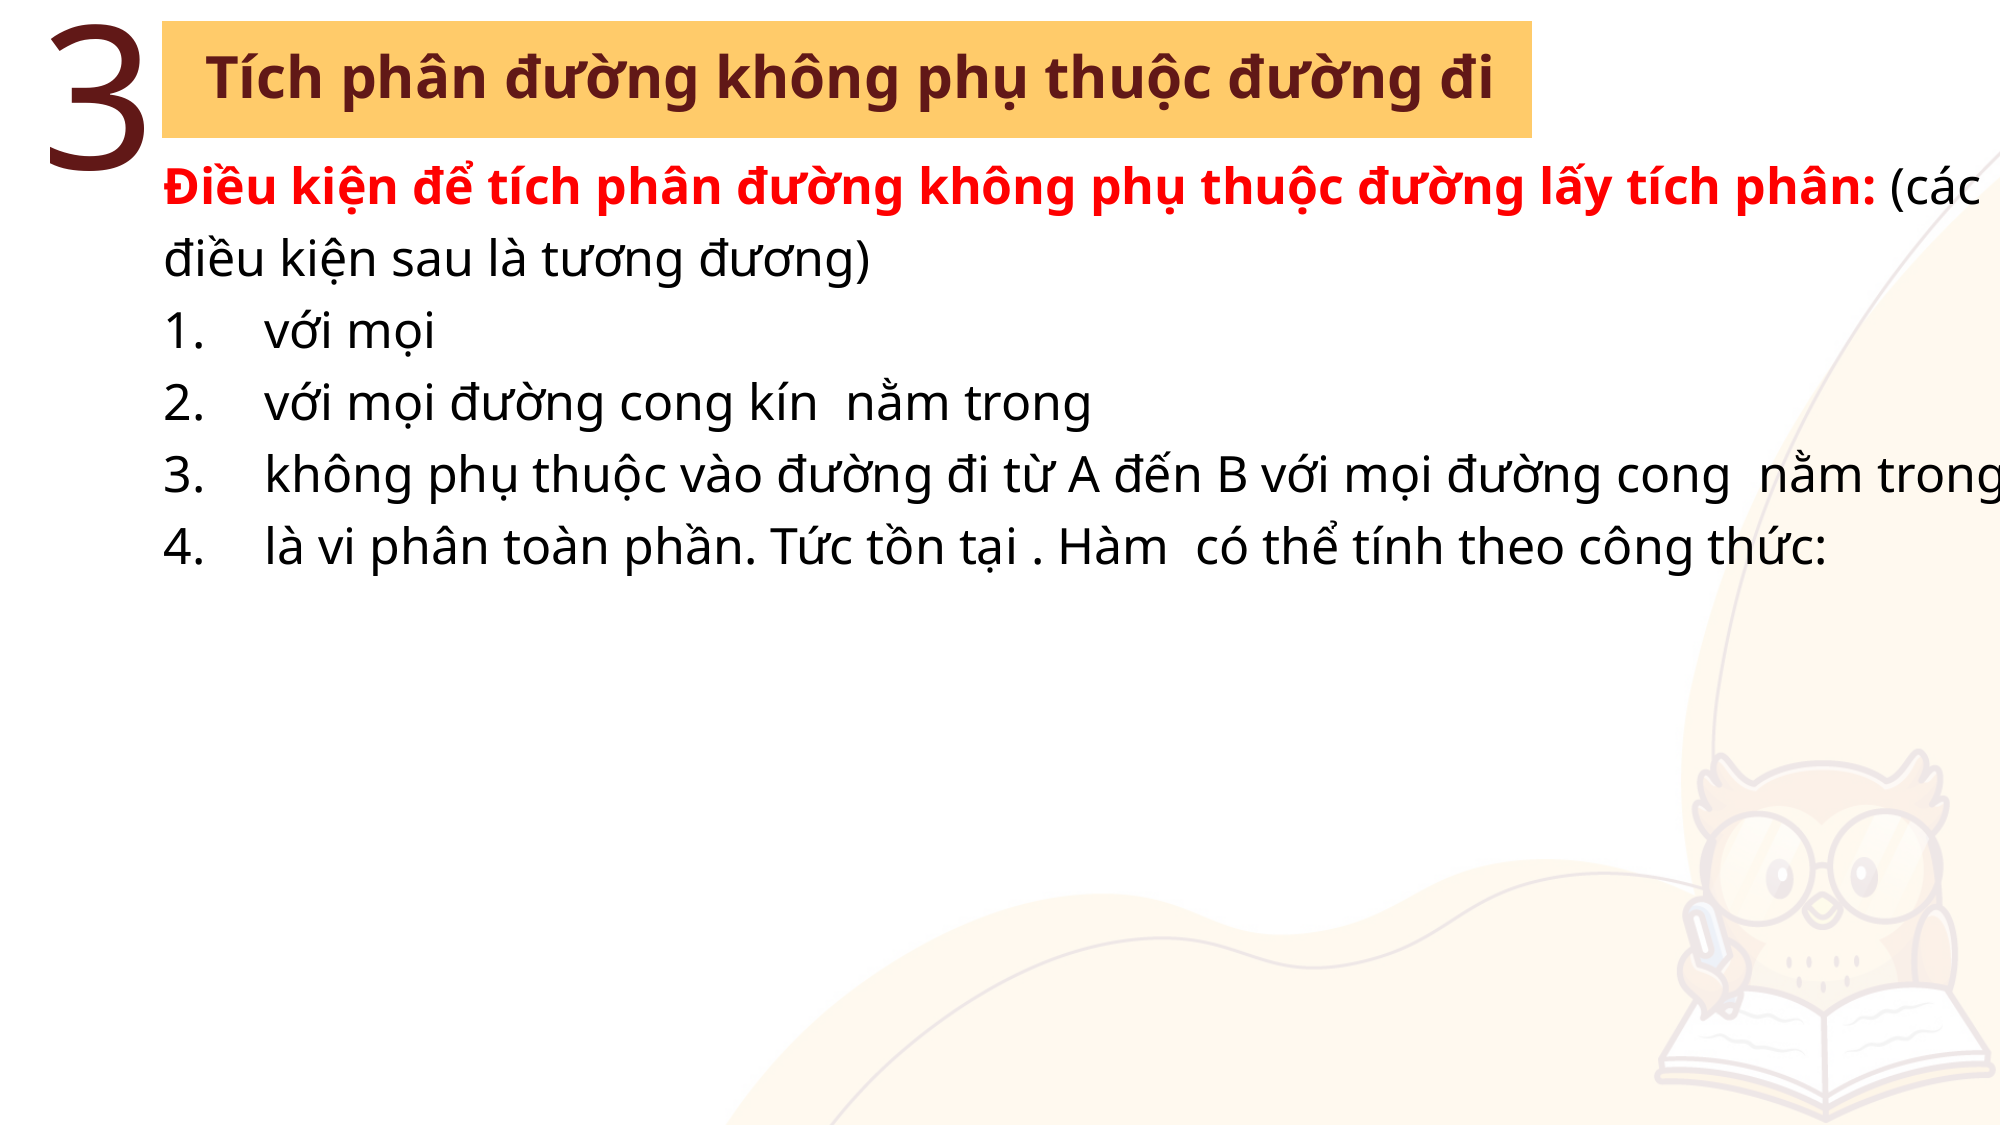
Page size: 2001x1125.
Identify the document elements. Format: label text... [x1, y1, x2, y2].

text_box Tích phân đường không phụ thuộc đường đi [190, 33, 1510, 118]
text_box 3 [26, 0, 171, 217]
text_box [171, 21, 1533, 138]
text_box [118, 49, 886, 197]
